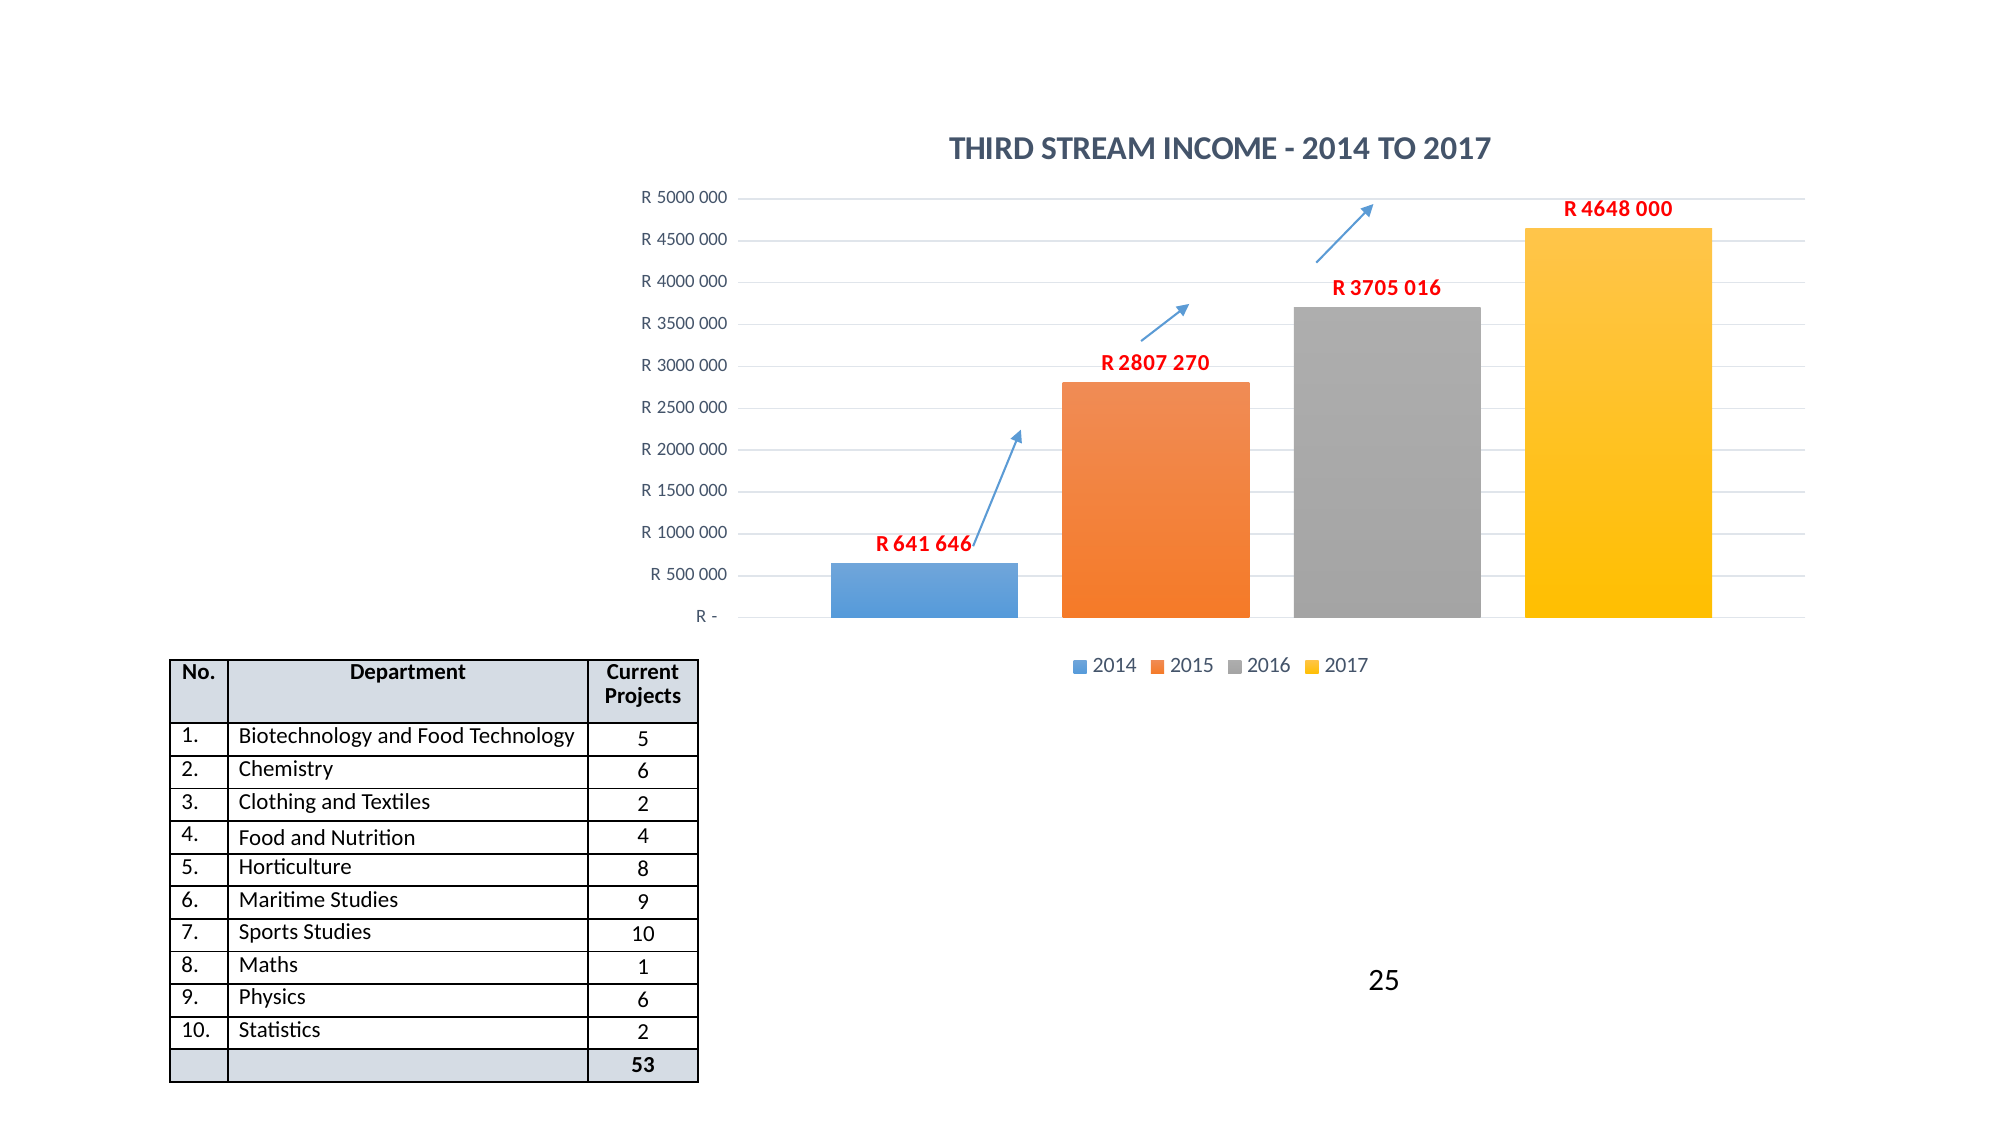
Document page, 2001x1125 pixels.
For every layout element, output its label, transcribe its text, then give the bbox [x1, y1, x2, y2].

table_cell 4 [589, 822, 697, 853]
table_header Current Projects [589, 661, 697, 722]
table_cell 10. [171, 1018, 227, 1048]
table_cell 5 [589, 724, 697, 755]
table_cell Maritime Studies [229, 887, 587, 918]
table_cell 2. [171, 757, 227, 788]
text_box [1316, 204, 1374, 263]
table_cell 8. [171, 952, 227, 983]
table_cell 4. [171, 822, 227, 853]
table_cell 8 [589, 855, 697, 885]
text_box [973, 429, 1021, 547]
table_cell 5. [171, 855, 227, 885]
table_header Department [229, 661, 587, 722]
table_cell 2 [589, 1018, 697, 1048]
table_cell Physics [229, 985, 587, 1016]
table_cell Statistics [229, 1018, 587, 1048]
table_cell 6 [589, 985, 697, 1016]
table_cell Chemistry [229, 757, 587, 788]
table_cell 53 [589, 1050, 697, 1081]
table_cell 9. [171, 985, 227, 1016]
table_cell Clothing and Textiles [229, 789, 587, 820]
text_box 25 [1353, 951, 1731, 1002]
table_cell Maths [229, 952, 587, 983]
table_cell 9 [589, 887, 697, 918]
table_cell Biotechnology and Food Technology [229, 724, 587, 755]
table_cell Horticulture [229, 855, 587, 885]
table_cell Food and Nutrition [229, 822, 587, 853]
table_cell 6 [589, 757, 697, 788]
table_header No. [171, 661, 227, 722]
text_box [1141, 303, 1190, 342]
table_cell 3. [171, 789, 227, 820]
table_cell 7. [171, 920, 227, 951]
table_cell 1 [589, 952, 697, 983]
table_cell Sports Studies [229, 920, 587, 951]
table_cell 10 [589, 920, 697, 951]
table_cell [171, 724, 227, 755]
table_cell 6. [171, 887, 227, 918]
table_cell 2 [589, 789, 697, 820]
chart [612, 105, 1830, 686]
table_cell [229, 1050, 587, 1081]
table_cell [171, 1050, 227, 1081]
